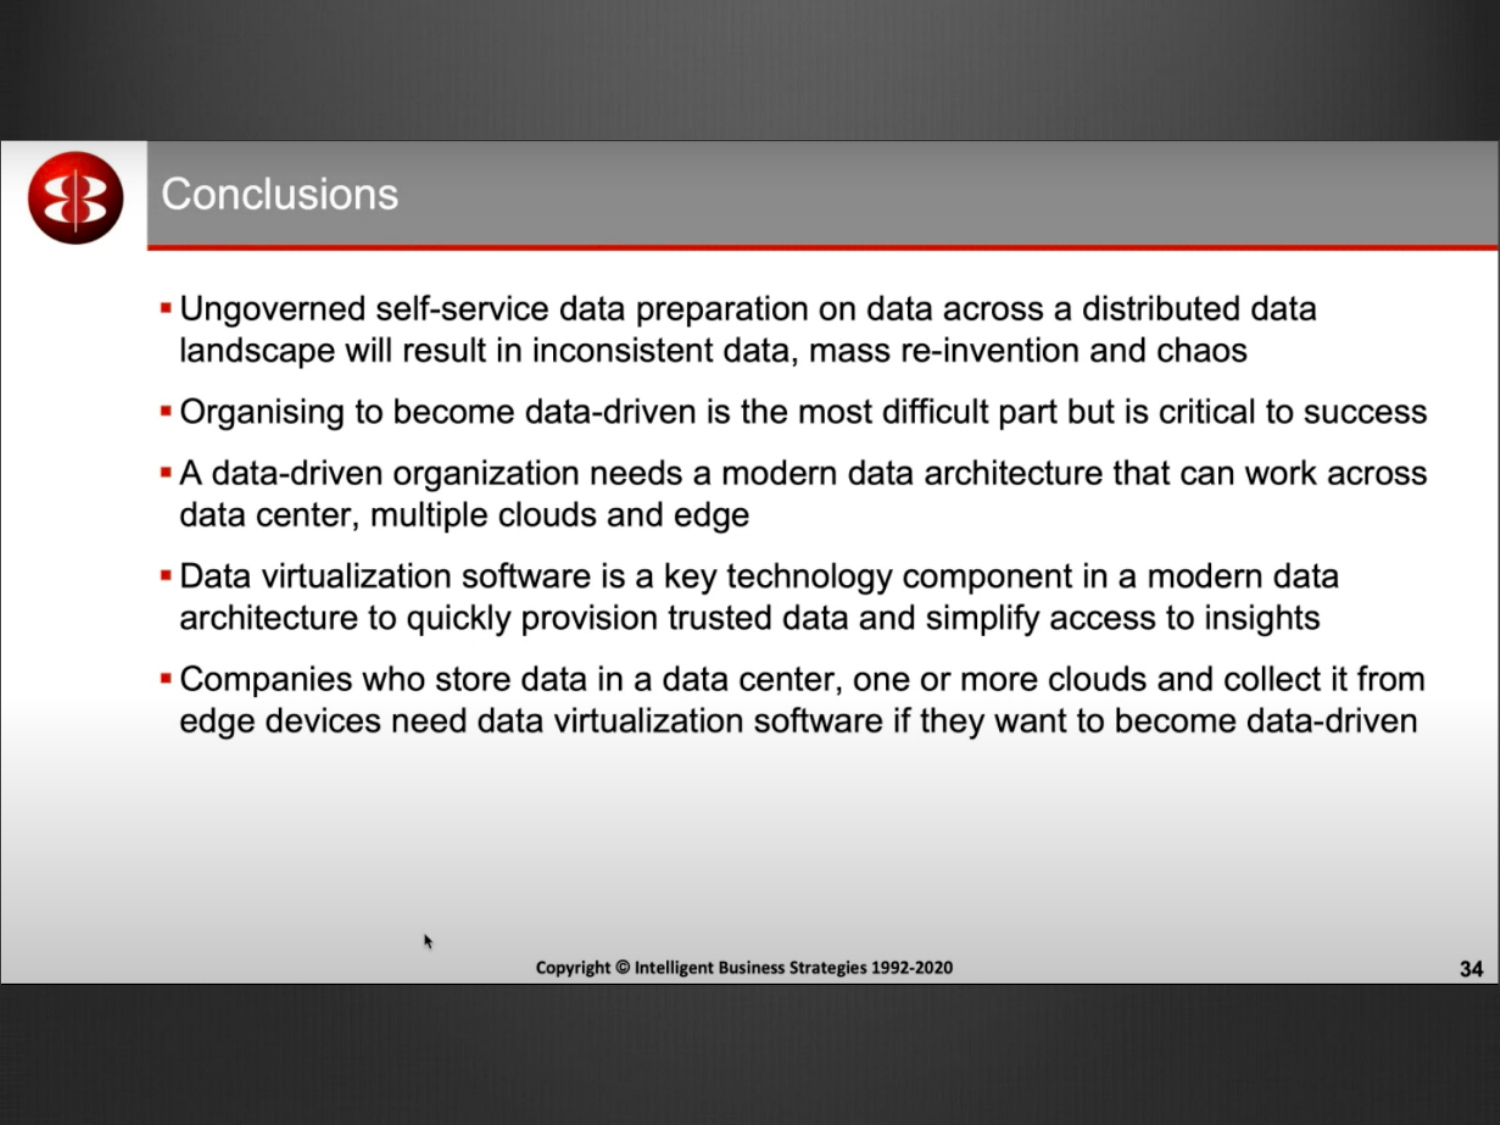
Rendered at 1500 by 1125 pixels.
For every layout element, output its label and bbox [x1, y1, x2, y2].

picture [0, 140, 1500, 985]
